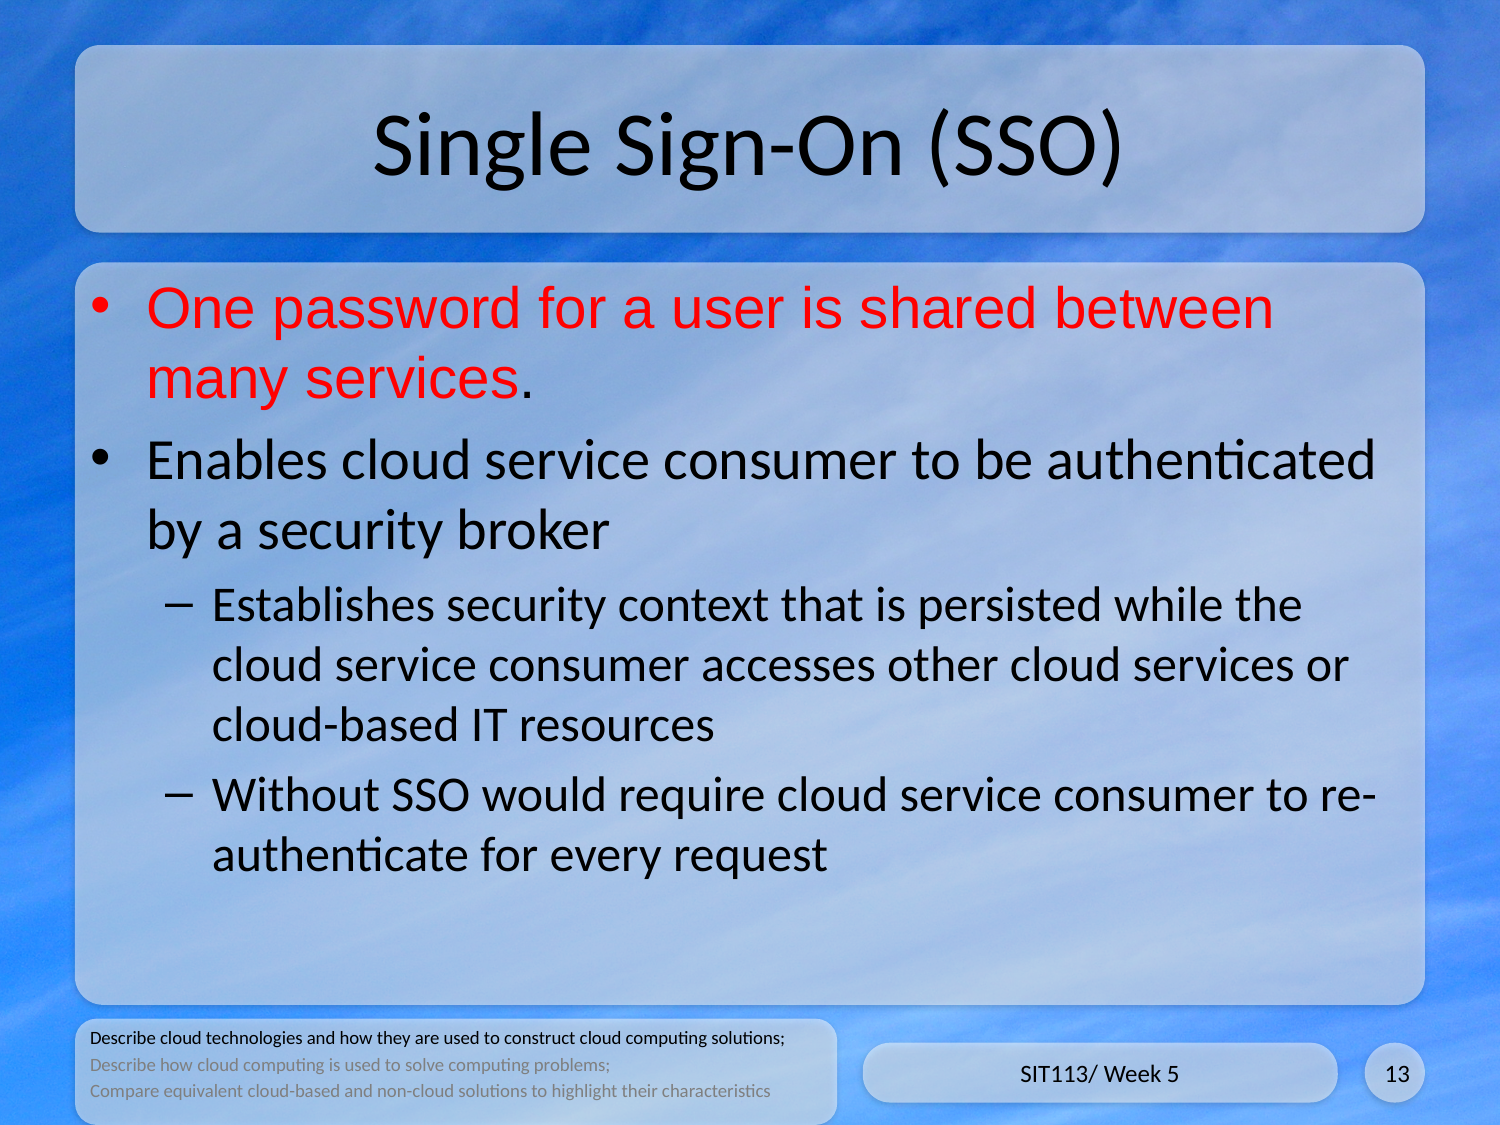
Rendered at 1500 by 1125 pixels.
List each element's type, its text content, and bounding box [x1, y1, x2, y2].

slide_number 13 [1364, 1042, 1425, 1103]
list One password for a user is shared between many services. Enables cloud service consumer to be authenticated by a security broker Establishes security context that is persisted while the cloud service consumer accesses other cloud services or cloud-based IT resources Without SSO would require cloud service consumer to re-authenticate for every request [75, 262, 1425, 1005]
list Describe cloud technologies and how they are used to construct cloud computing solutions; Describe how cloud computing is used to solve computing problems; Compare equivalent cloud-based and non-cloud solutions to highlight their characteristics [75, 1018, 838, 1125]
footer SIT113/ Week 5 [862, 1042, 1338, 1103]
title Single Sign-On (SSO) [75, 45, 1425, 233]
picture [0, 0, 1500, 1125]
